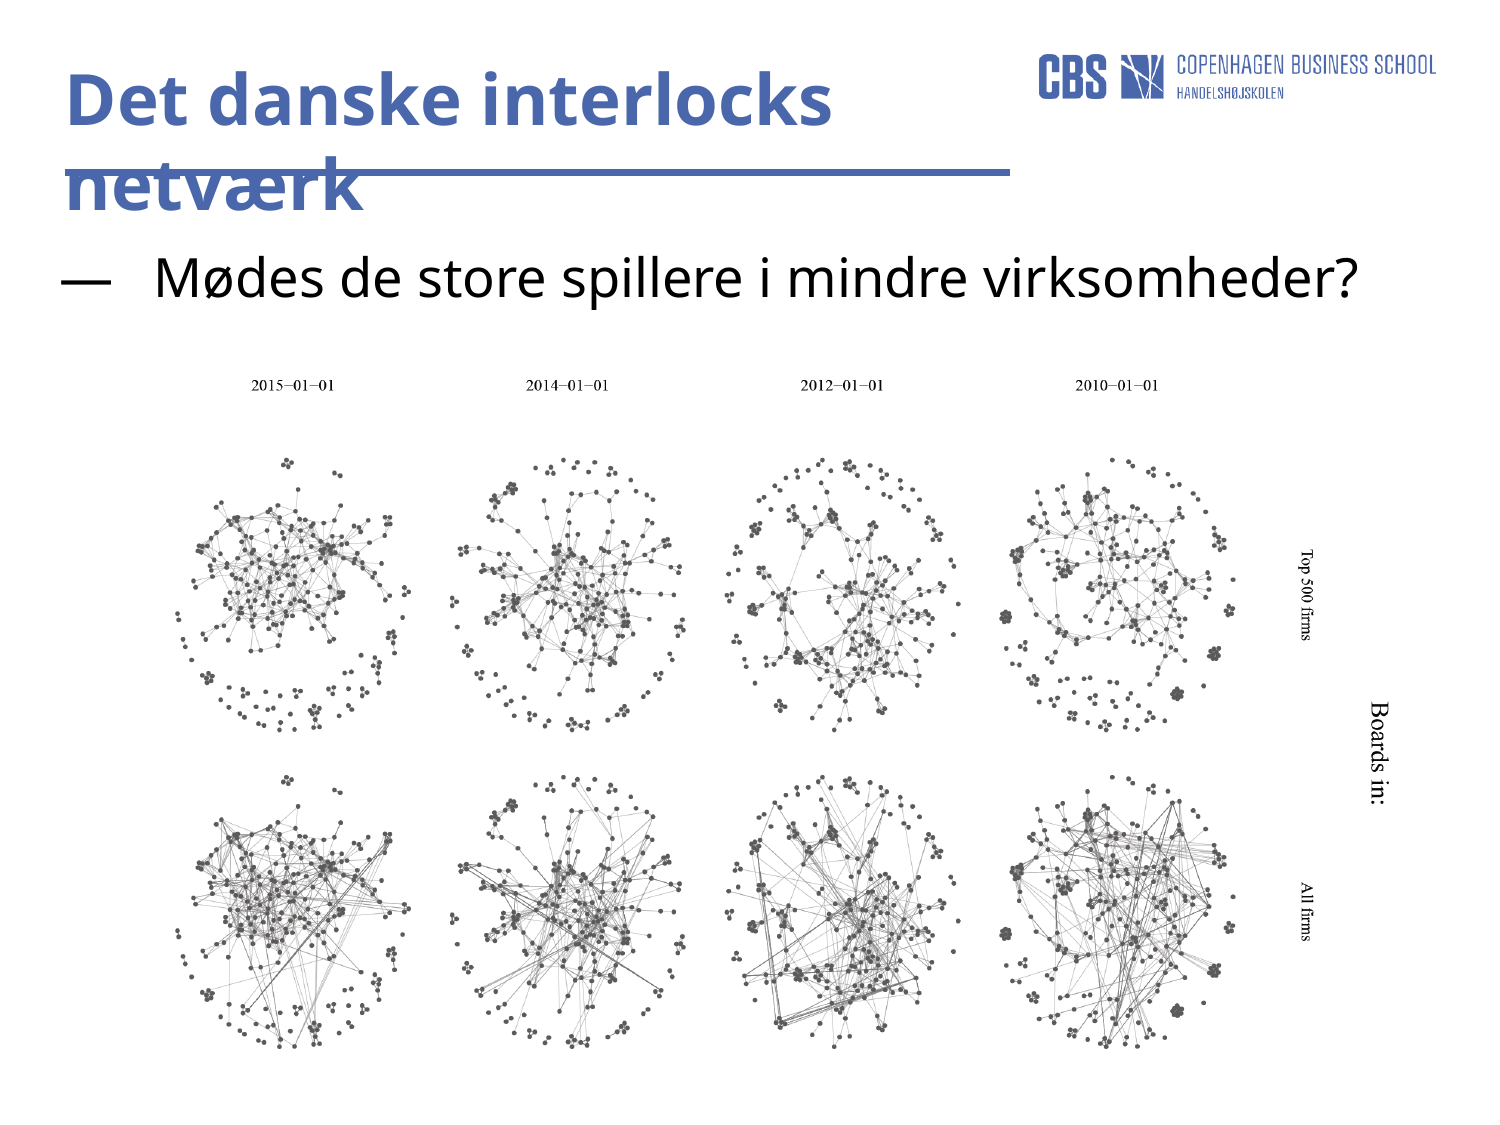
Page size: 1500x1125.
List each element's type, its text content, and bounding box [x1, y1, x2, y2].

list Mødes de store spillere i mindre virksomheder? [59, 243, 1407, 1087]
picture [1039, 54, 1436, 99]
list Det danske interlocks netværk [64, 54, 1011, 172]
picture [147, 350, 1423, 1071]
